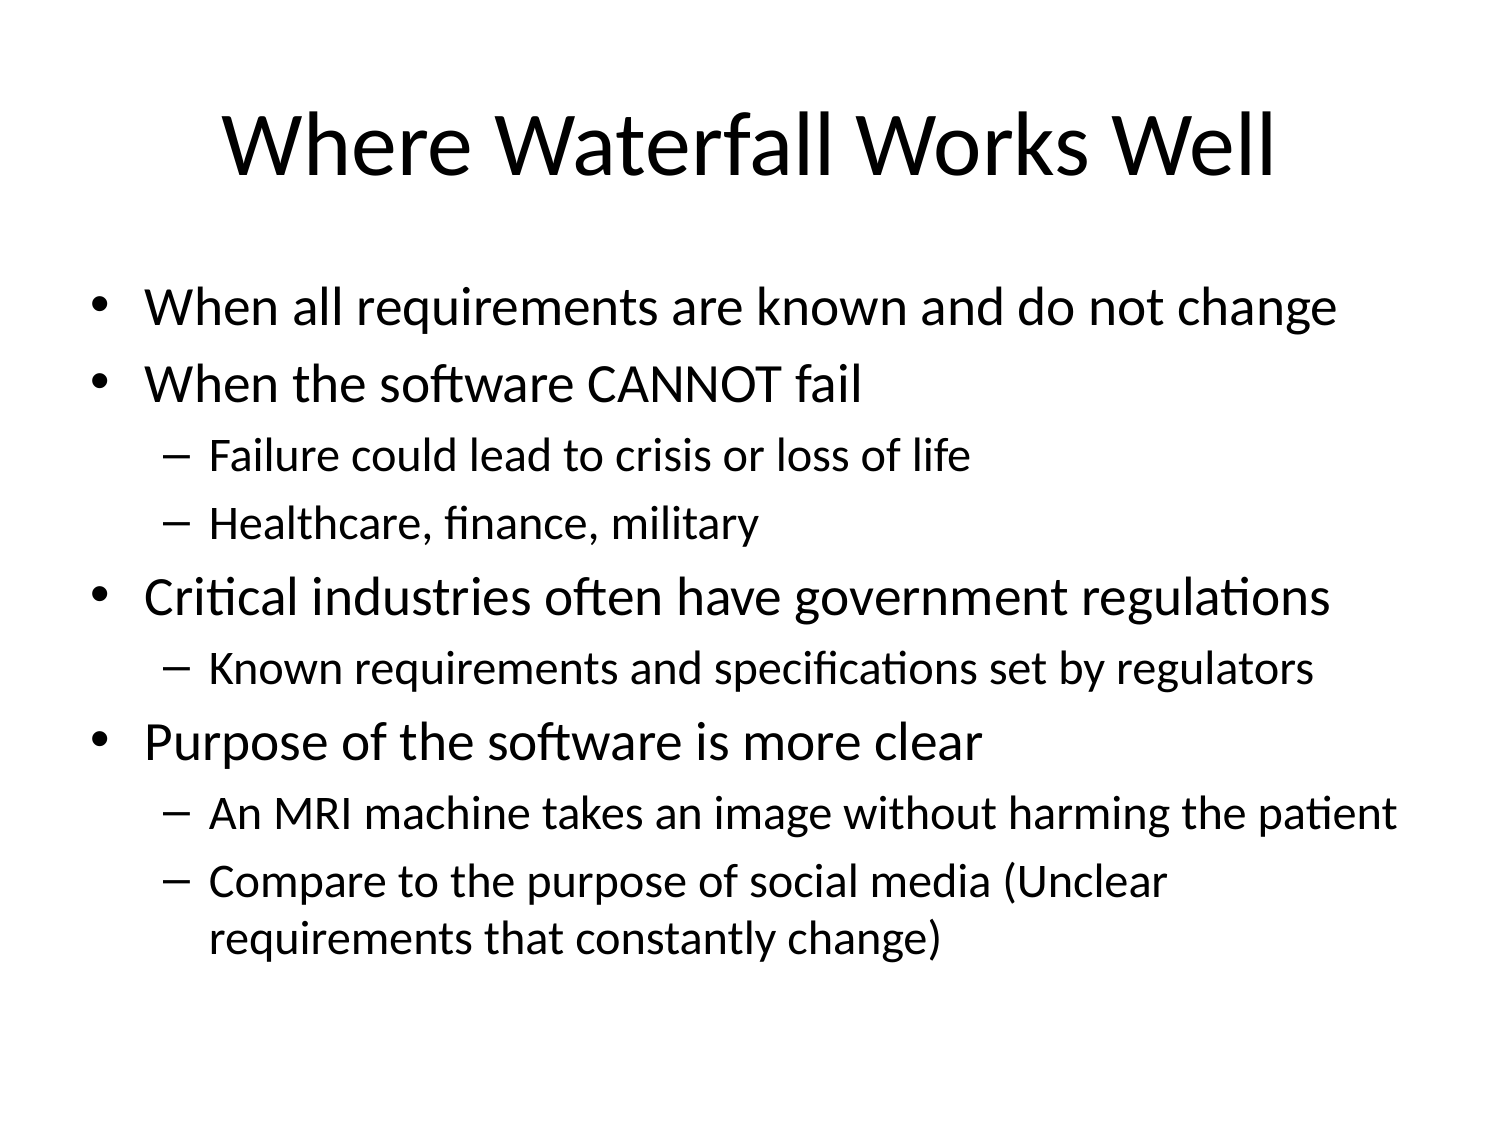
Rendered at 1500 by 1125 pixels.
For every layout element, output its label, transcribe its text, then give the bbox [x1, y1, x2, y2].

title Where Waterfall Works Well [75, 45, 1425, 233]
list When all requirements are known and do not change When the software CANNOT fail Failure could lead to crisis or loss of life Healthcare, finance, military Critical industries often have government regulations Known requirements and specifications set by regulators Purpose of the software is more clear An MRI machine takes an image without harming the patient Compare to the purpose of social media (Unclear requirements that constantly change) [75, 262, 1425, 1012]
